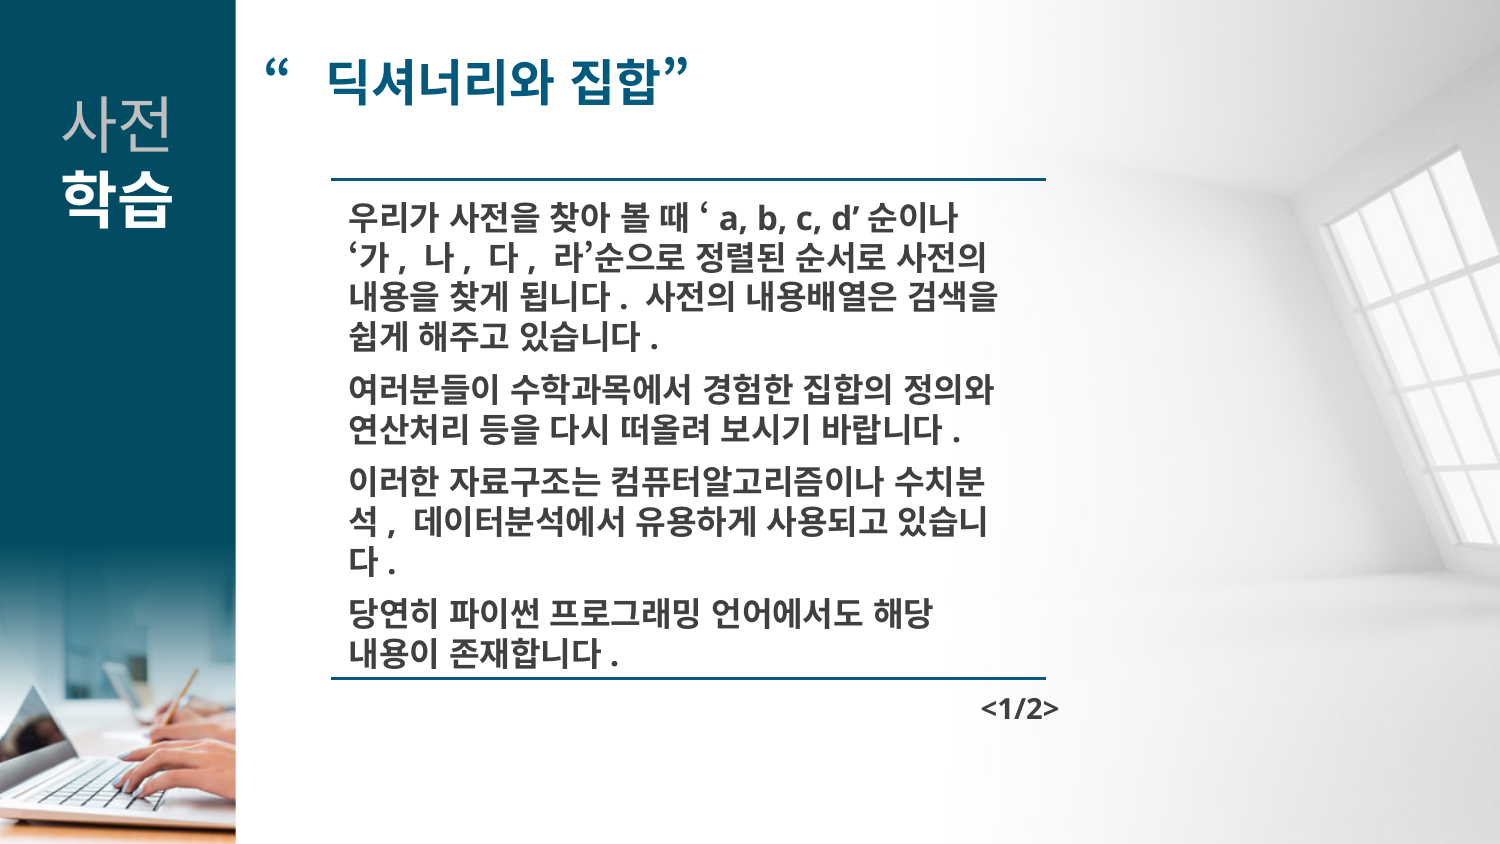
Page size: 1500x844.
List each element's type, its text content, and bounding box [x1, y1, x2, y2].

text_box 우리가 사전을 찾아 볼 때 ‘a, b, c, d’순이나 ‘가, 나, 다, 라’순으로 정렬된 순서로 사전의 내용을 찾게 됩니다. 사전의 내용배열은 검색을 쉽게 해주고 있습니다. 여러분들이 수학과목에서 경험한 집합의 정의와 연산처리 등을 다시 떠올려 보시기 바랍니다. 이러한 자료구조는 컴퓨터알고리즘이나 수치분석, 데이터분석에서 유용하게 사용되고 있습니다. 당연히 파이썬 프로그래밍 언어에서도 해당 내용이 존재합니다. [327, 186, 1046, 685]
text_box 사전 학습 [6, 75, 230, 247]
text_box <1/2> [965, 682, 1075, 733]
text_box “딕셔너리와 집합” [248, 43, 705, 119]
picture [0, 0, 1500, 844]
